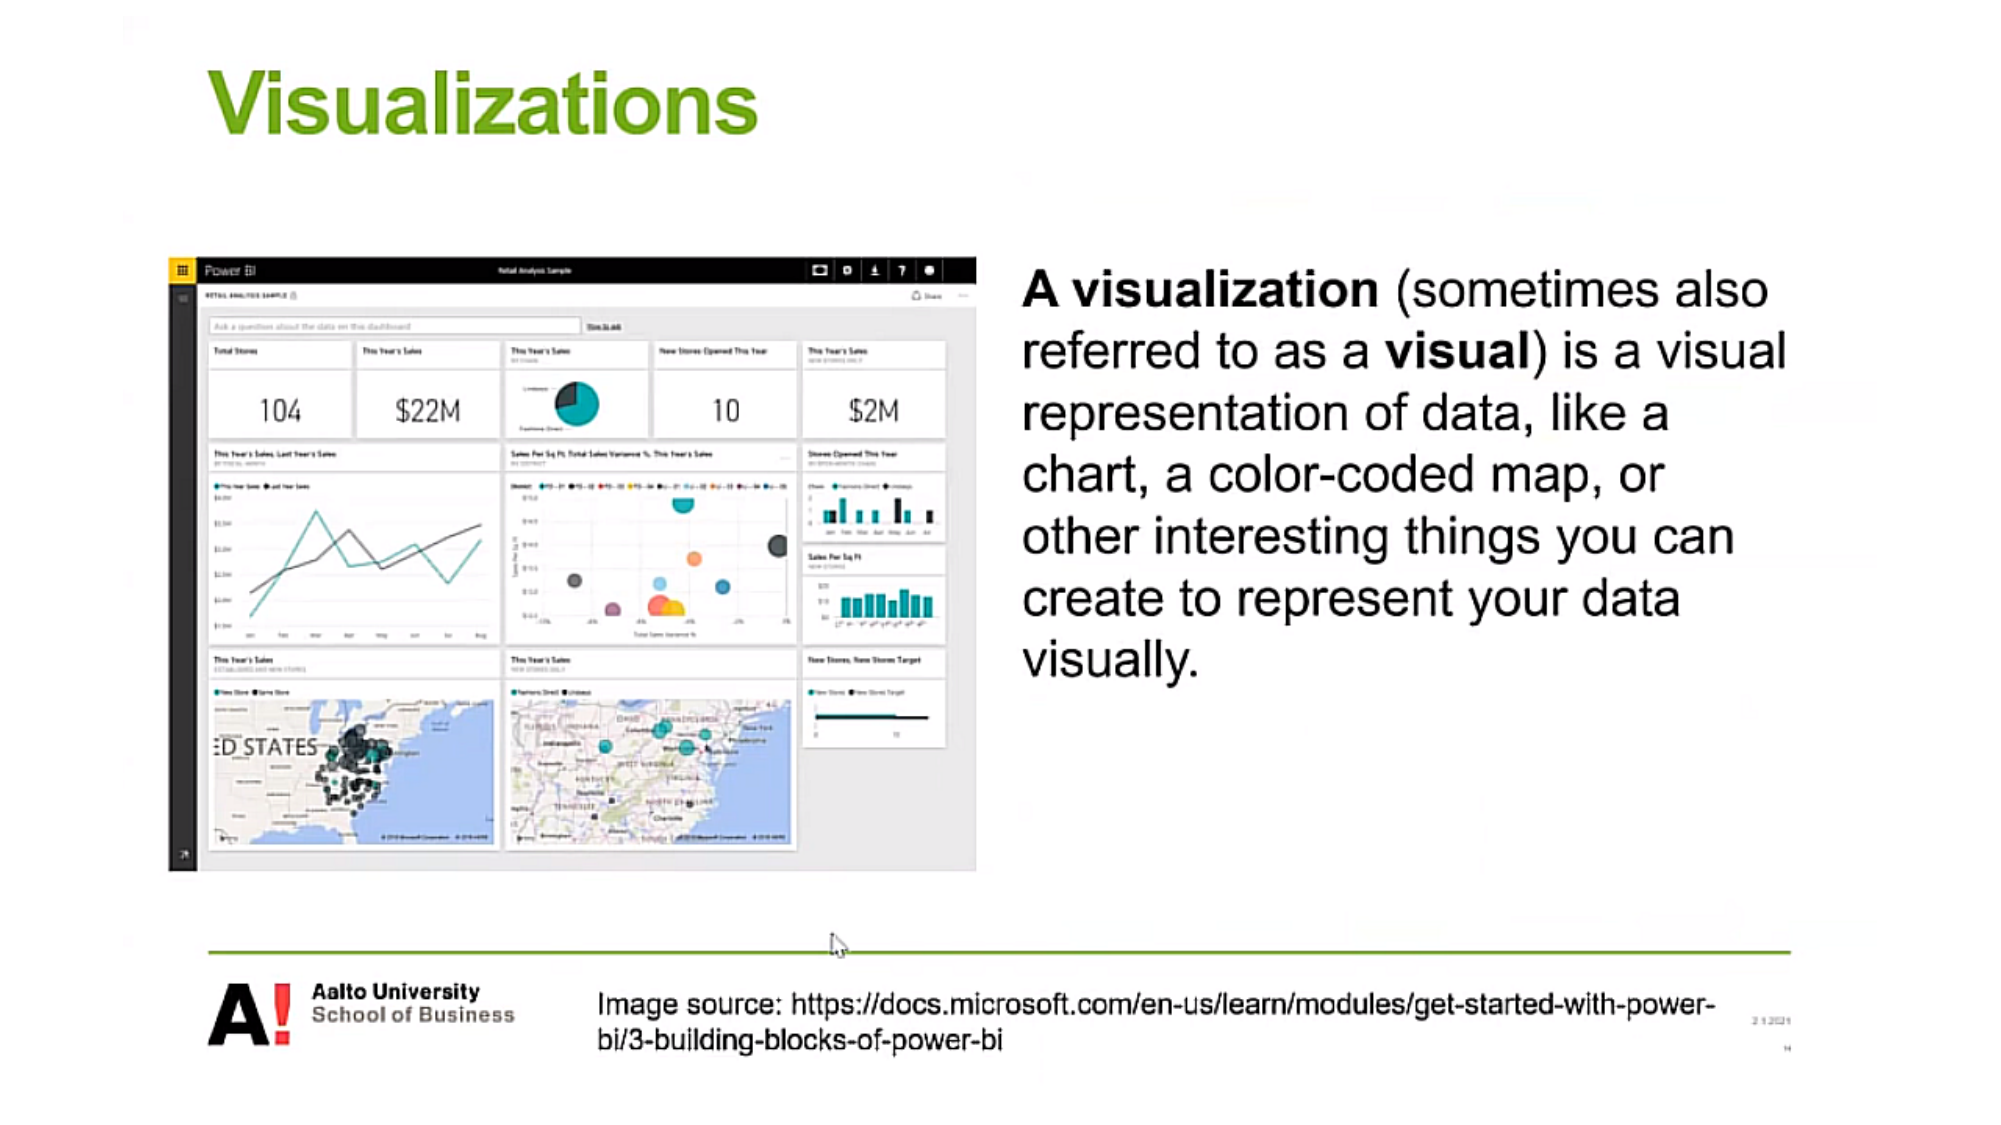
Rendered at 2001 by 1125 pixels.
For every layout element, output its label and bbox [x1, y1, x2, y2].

picture [122, 15, 1878, 1110]
